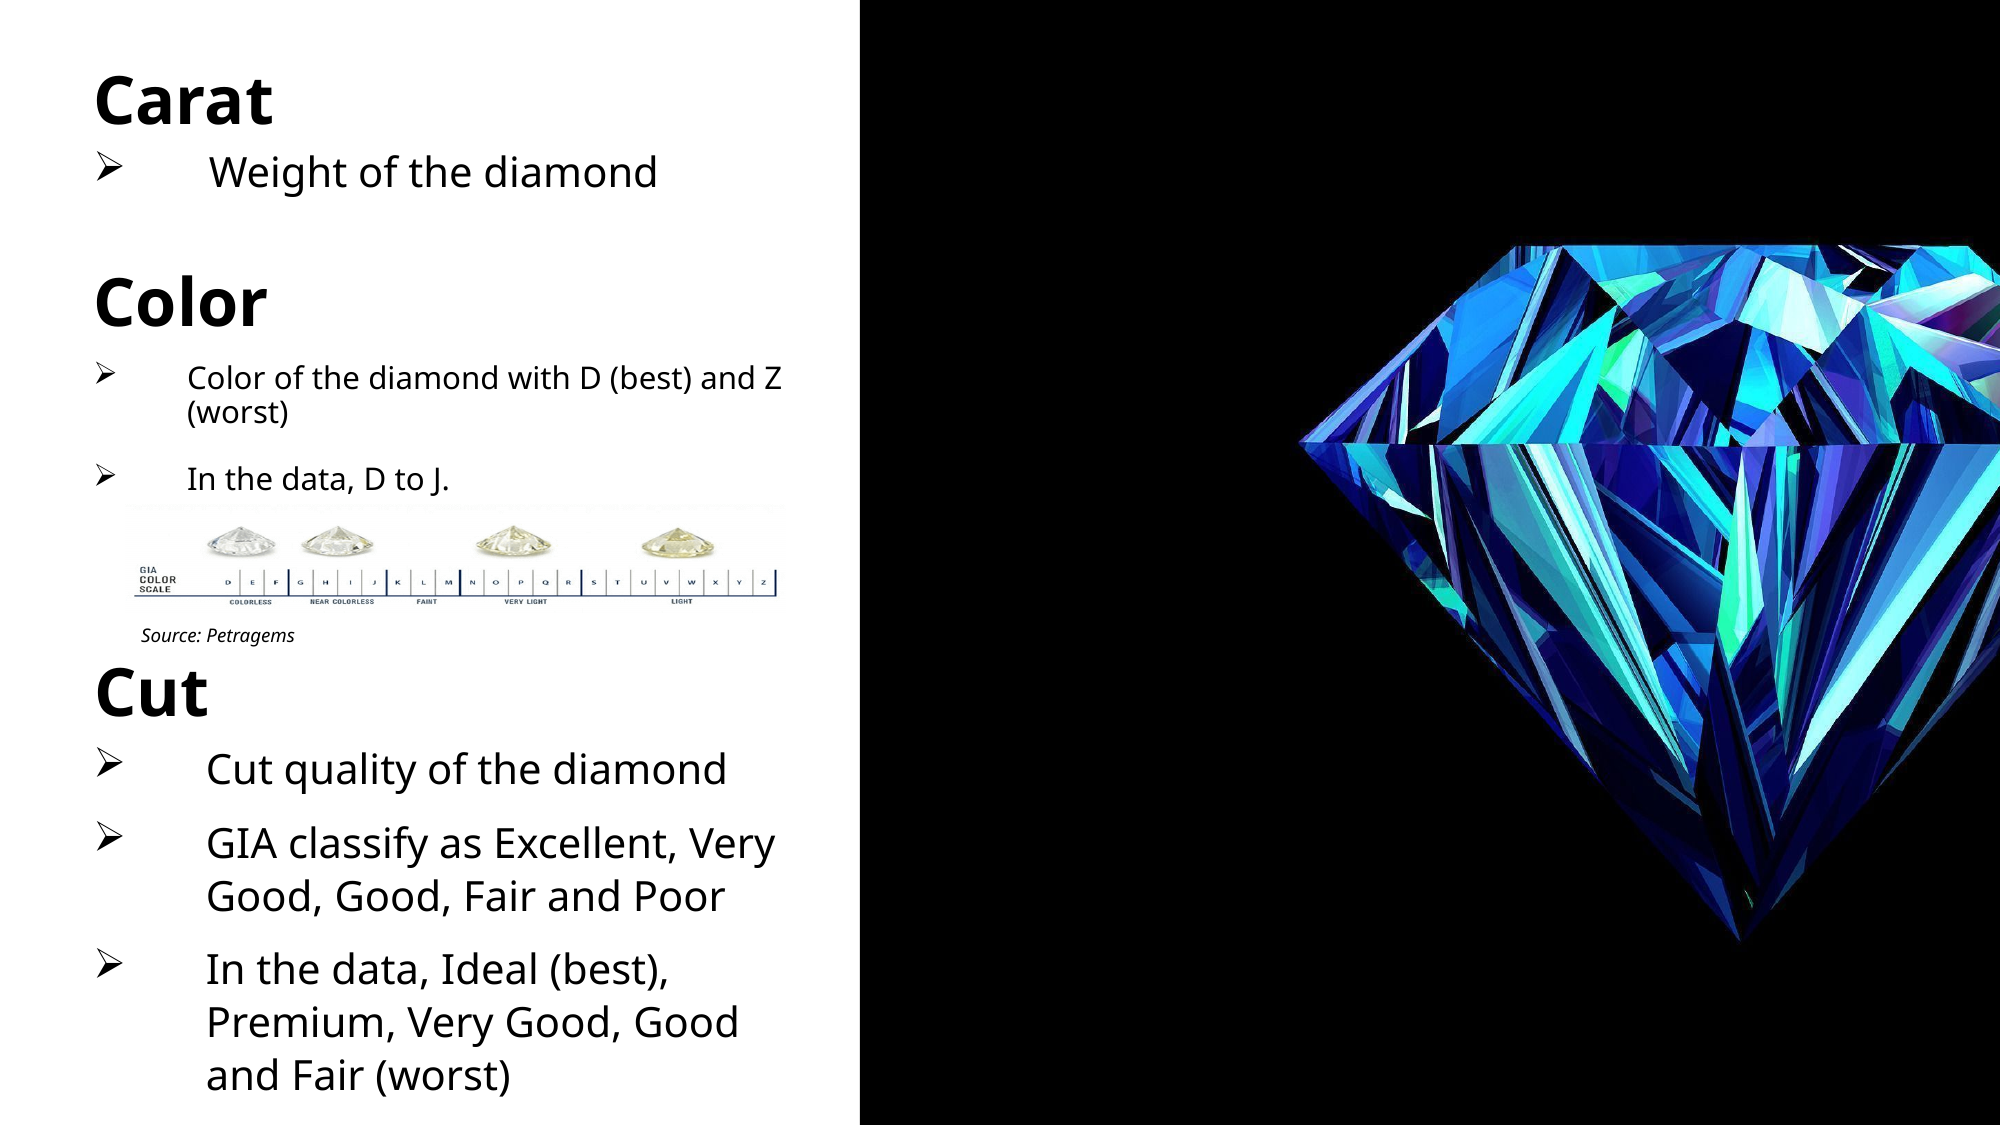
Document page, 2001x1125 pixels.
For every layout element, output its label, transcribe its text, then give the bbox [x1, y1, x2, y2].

title Carat [78, 38, 739, 144]
text_box Source: Petragems [125, 618, 478, 663]
text_box Cut [79, 650, 740, 732]
text_box Color of the diamond with D (best) and Z (worst) In the data, D to J. [78, 354, 810, 507]
text_box Color [78, 240, 739, 349]
text_box Weight of the diamond [78, 144, 764, 241]
text_box Cut quality of the diamond GIA classify as Excellent, Very Good, Good, Fair and Poor In the data, Ideal (best), Premium, Very Good, Good and Fair (worst) [78, 732, 810, 1048]
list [859, 0, 2000, 1125]
picture [125, 504, 786, 613]
